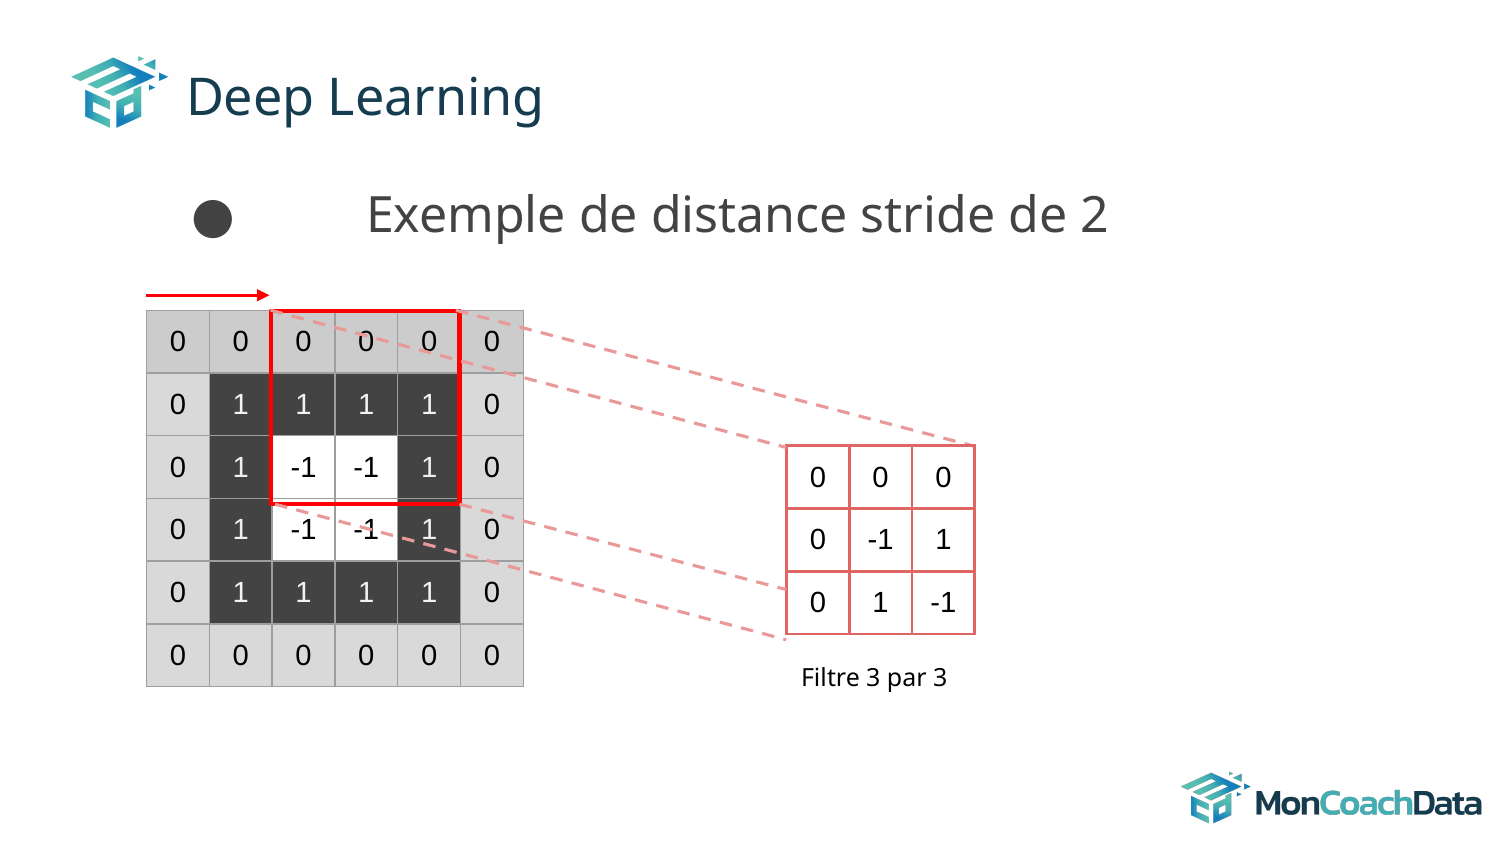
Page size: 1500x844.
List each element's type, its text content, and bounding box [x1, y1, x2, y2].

list Exemple de distance stride de 2 [51, 158, 1449, 261]
table_cell 0 [273, 645, 334, 686]
table_cell -1 [851, 510, 911, 570]
table_cell 0 [398, 647, 460, 686]
table_cell 0 [147, 374, 209, 435]
table_cell 0 [147, 625, 209, 686]
picture [1162, 750, 1500, 844]
table_cell 1 [210, 436, 271, 498]
text_box Filtre 3 par 3 [773, 646, 989, 712]
table_cell 1 [851, 573, 911, 633]
table_header 0 [913, 454, 973, 507]
table_cell 0 [791, 510, 848, 570]
picture [51, 27, 177, 153]
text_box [789, 310, 977, 447]
table_cell 0 [336, 647, 397, 686]
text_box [459, 503, 787, 590]
table_cell 0 [210, 625, 271, 686]
table_cell 0 [461, 647, 523, 686]
table_cell 1 [210, 374, 265, 435]
table_cell 0 [147, 436, 209, 498]
title Deep Learning [171, 48, 1449, 143]
table_header 0 [147, 311, 209, 372]
text_box [271, 456, 460, 505]
table_cell 0 [790, 573, 848, 633]
table_cell -1 [913, 573, 973, 633]
table_cell 0 [147, 499, 209, 560]
table_cell 0 [461, 457, 523, 498]
table_cell 1 [913, 510, 973, 570]
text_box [274, 503, 787, 640]
table_header 0 [788, 455, 848, 507]
table_cell 0 [147, 562, 209, 623]
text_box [270, 310, 787, 448]
table_cell 1 [210, 562, 269, 623]
table_header 0 [210, 311, 267, 372]
table_cell 1 [210, 499, 271, 560]
table_header 0 [851, 455, 911, 507]
